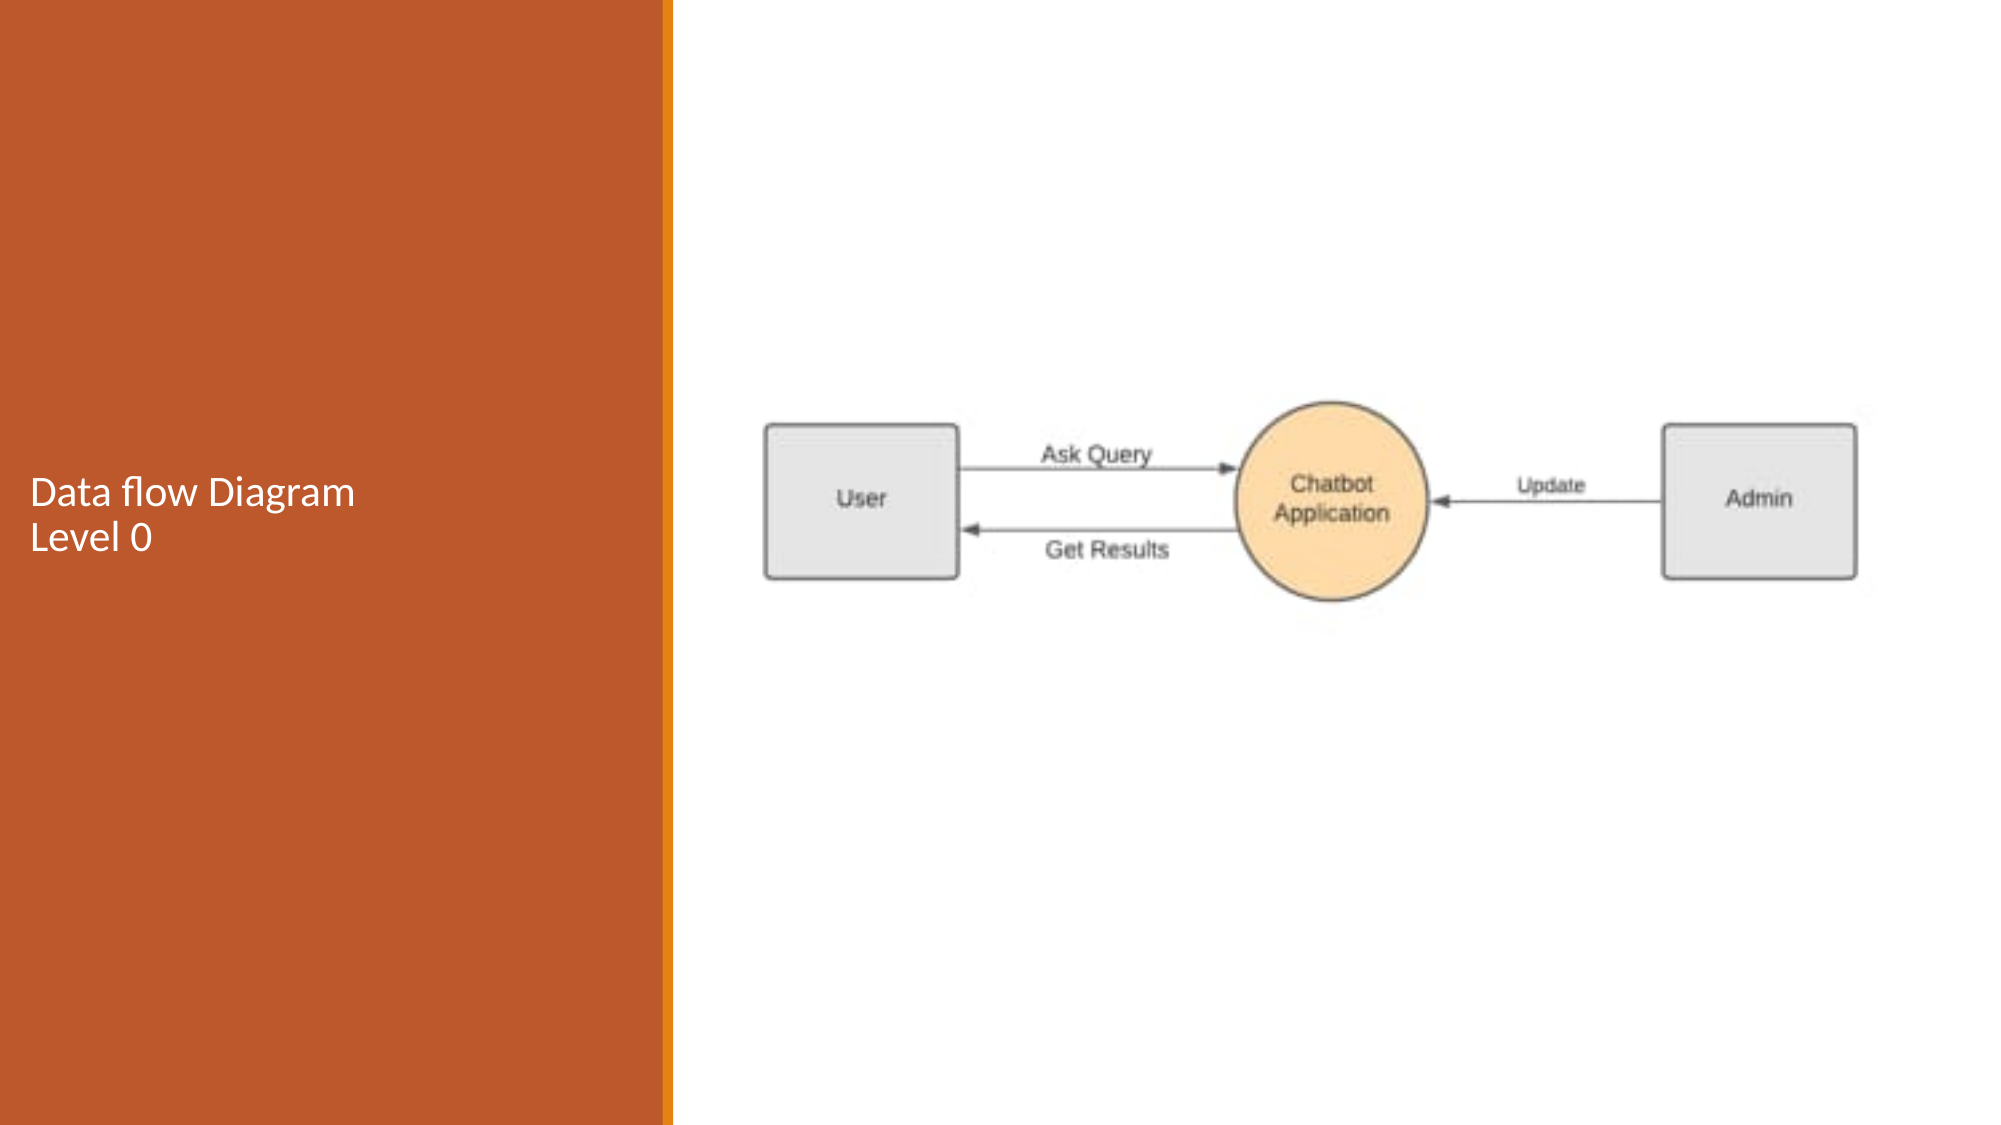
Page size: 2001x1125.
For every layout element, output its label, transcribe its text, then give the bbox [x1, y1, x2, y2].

picture [703, 393, 1941, 637]
title Data flow Diagram Level 0 [15, 462, 636, 568]
